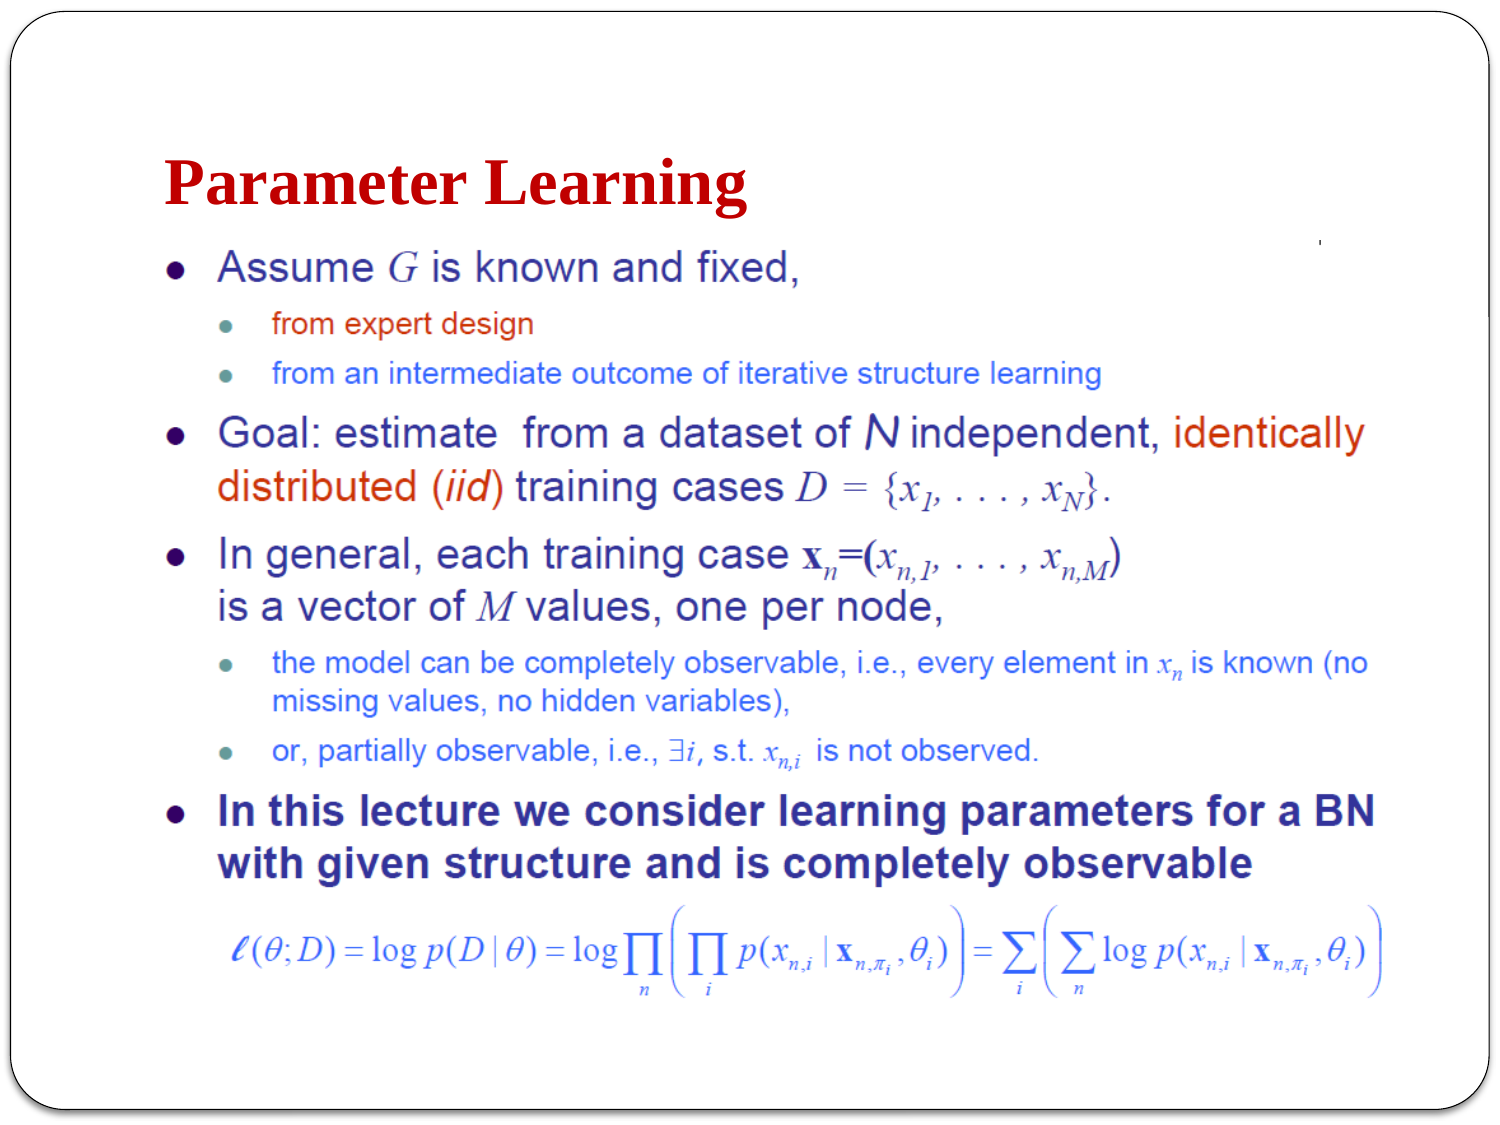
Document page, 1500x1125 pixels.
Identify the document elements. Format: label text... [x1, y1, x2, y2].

title Parameter Learning [150, 45, 1425, 233]
picture [151, 240, 1396, 1007]
